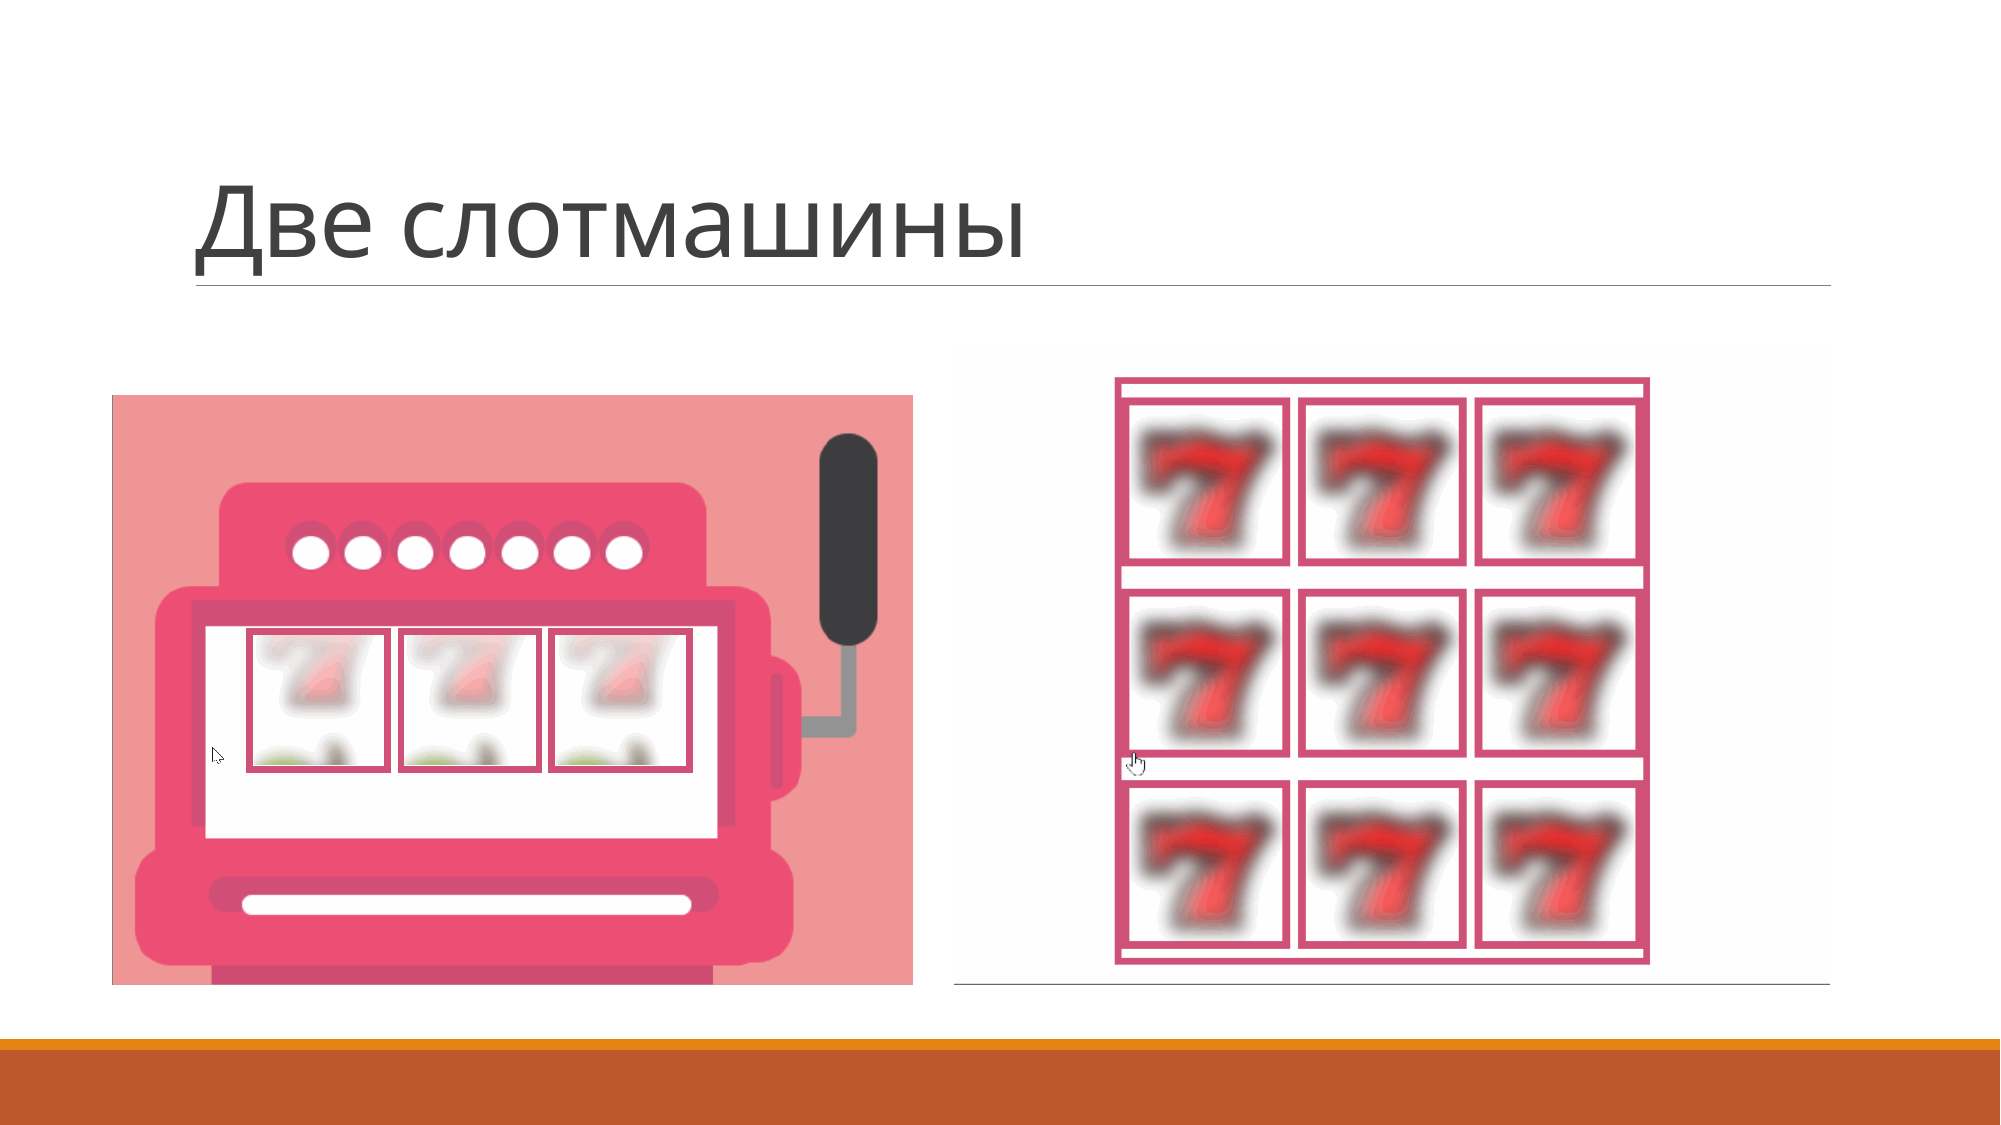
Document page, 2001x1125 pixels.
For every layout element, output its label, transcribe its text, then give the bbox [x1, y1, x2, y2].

title Две слотмашины [180, 47, 1830, 285]
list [111, 394, 914, 986]
picture [953, 348, 1831, 986]
